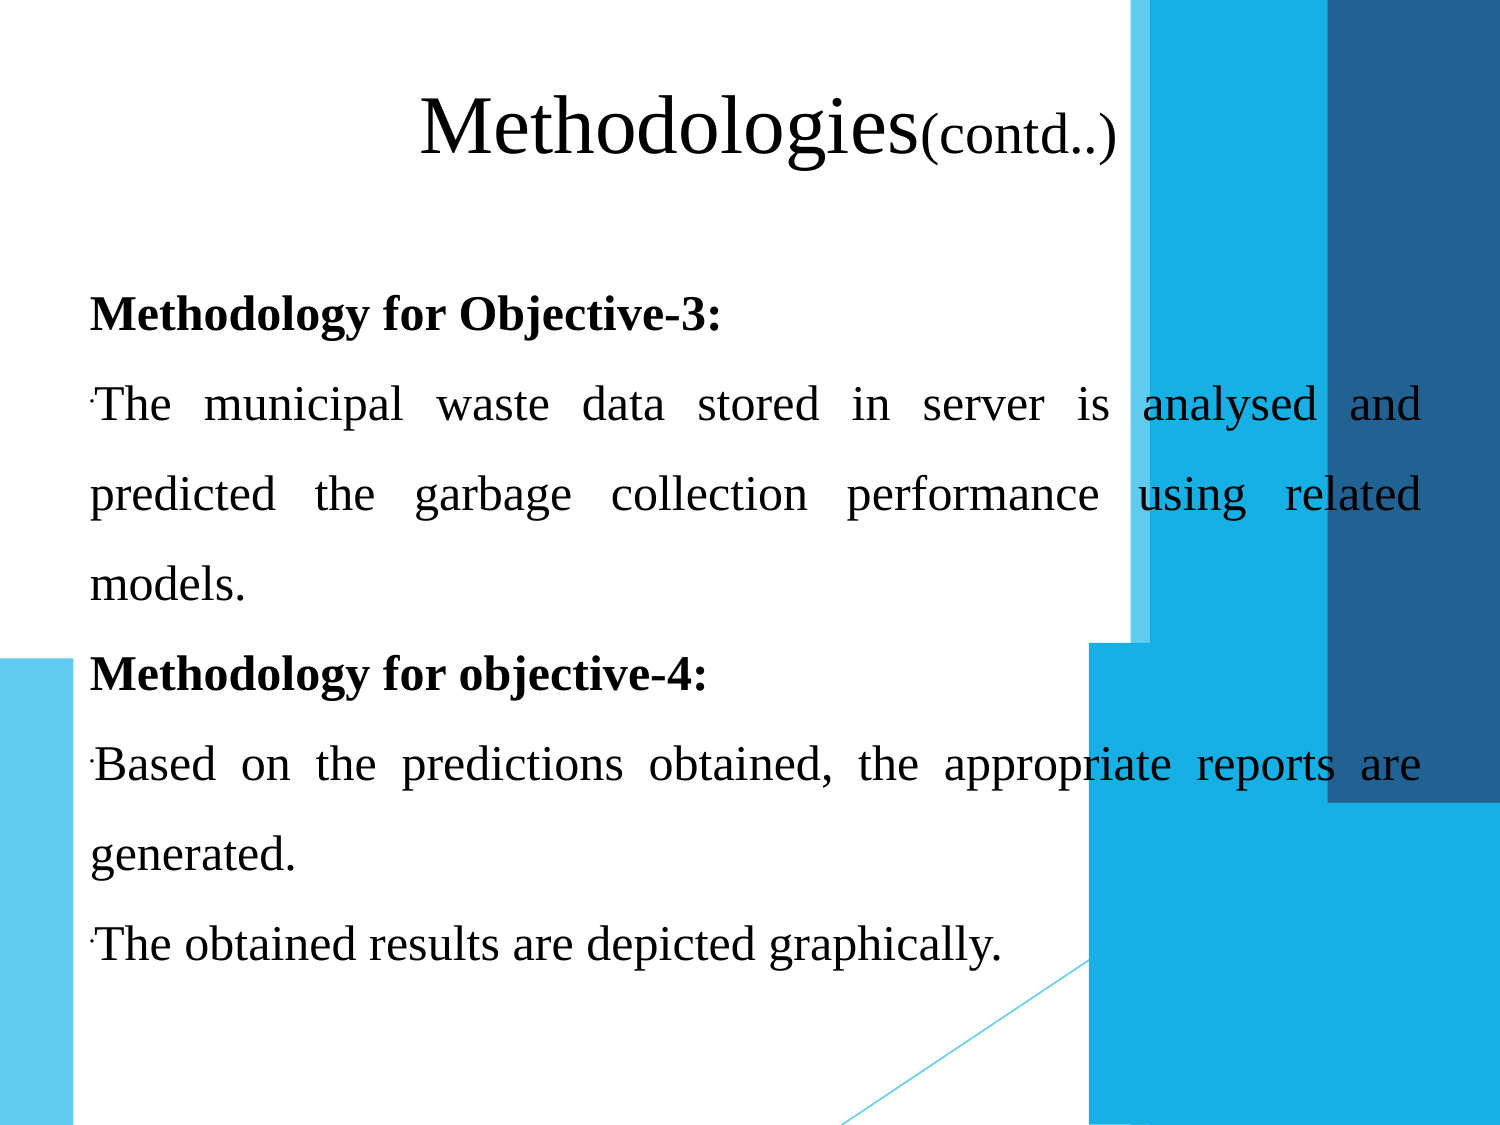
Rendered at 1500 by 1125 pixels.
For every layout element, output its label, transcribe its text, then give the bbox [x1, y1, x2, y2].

text_box Methodology for Objective-3: The municipal waste data stored in server is analysed and predicted the garbage collection performance using related models. Methodology for objective-4: Based on the predictions obtained, the appropriate reports are generated. The obtained results are depicted graphically. [75, 237, 1438, 913]
text_box Methodologies(contd..) [99, 62, 1438, 225]
